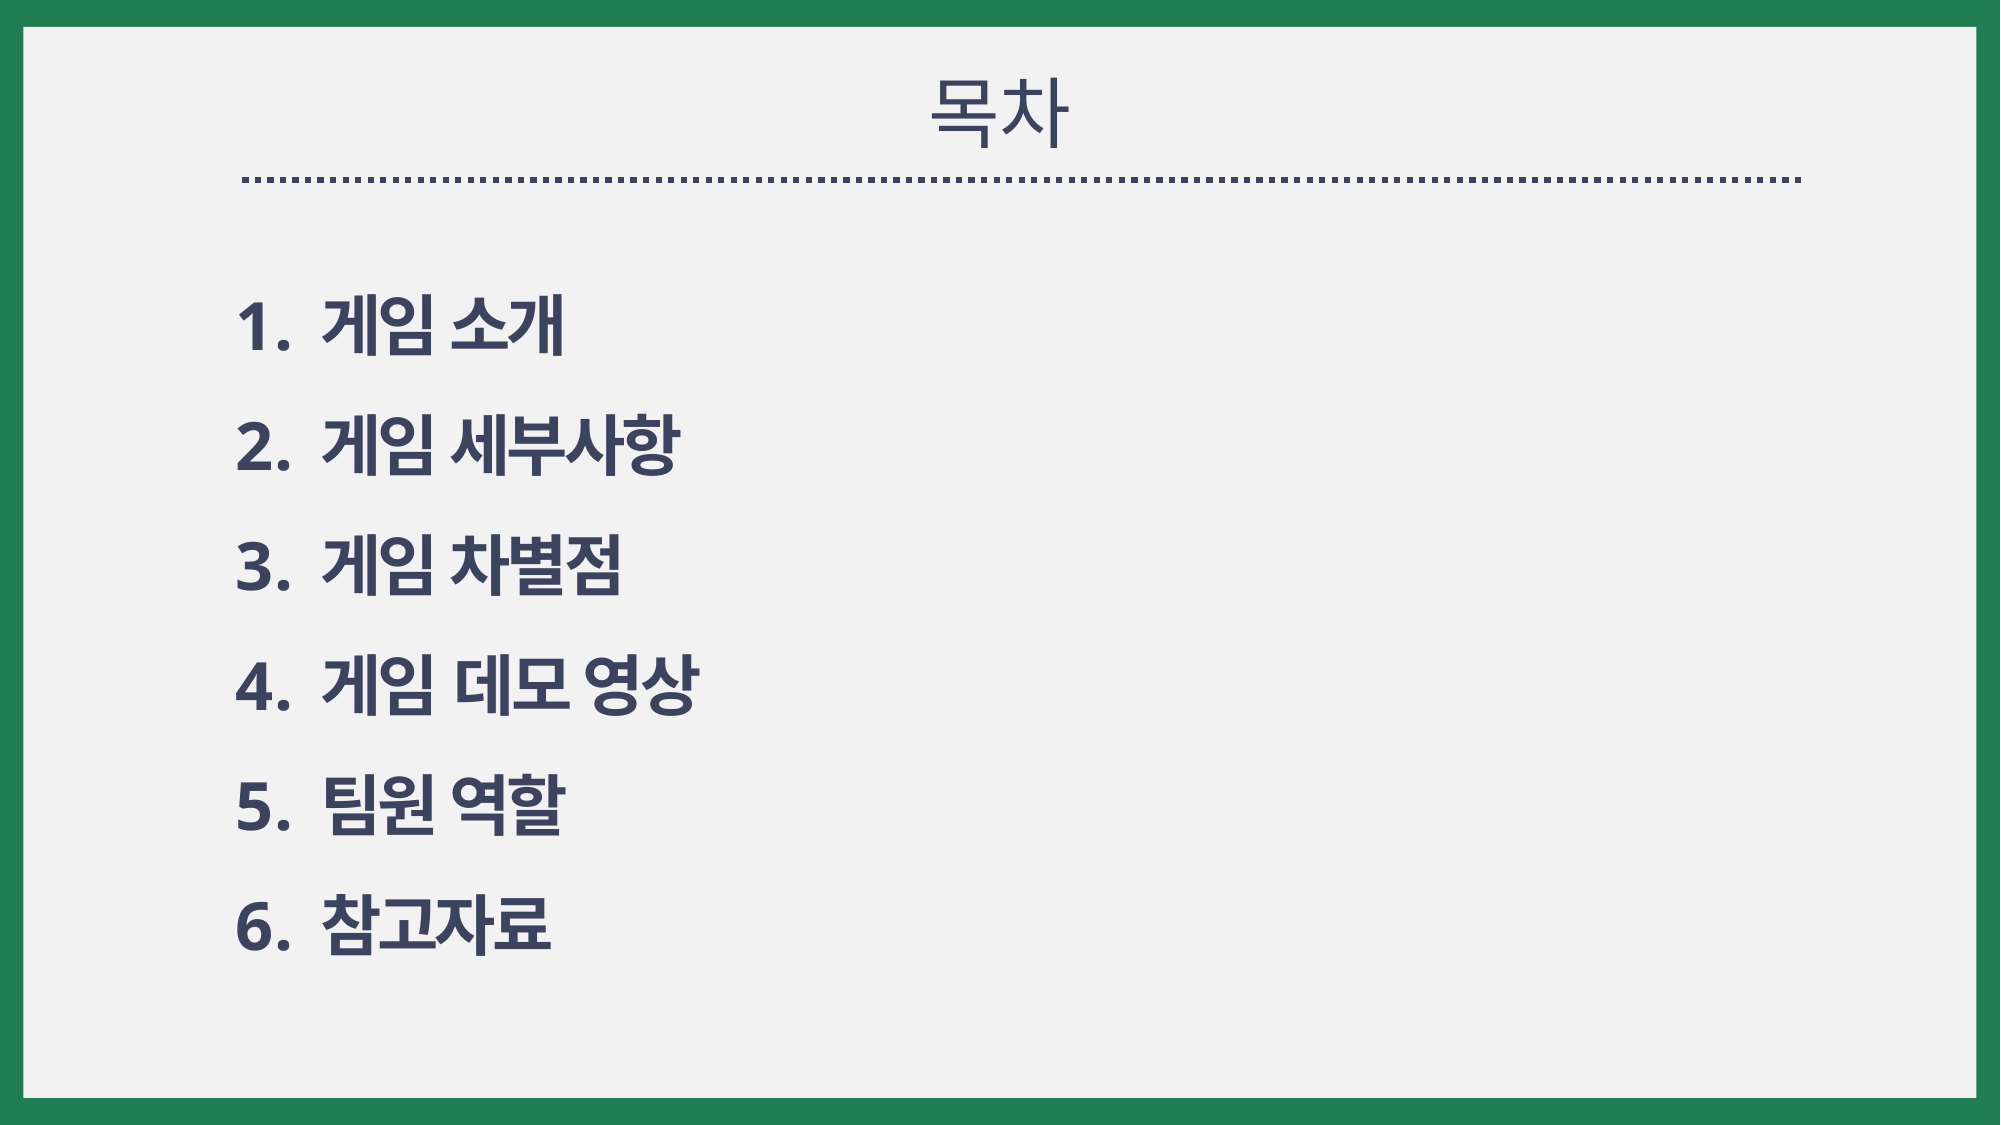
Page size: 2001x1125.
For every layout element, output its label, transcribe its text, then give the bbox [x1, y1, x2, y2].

text_box [22, 26, 1977, 1099]
text_box 게임 소개 게임 세부사항 게임 차별점 게임 데모 영상 팀원 역할 참고자료 [221, 236, 797, 971]
text_box 목차 [354, 56, 1646, 165]
